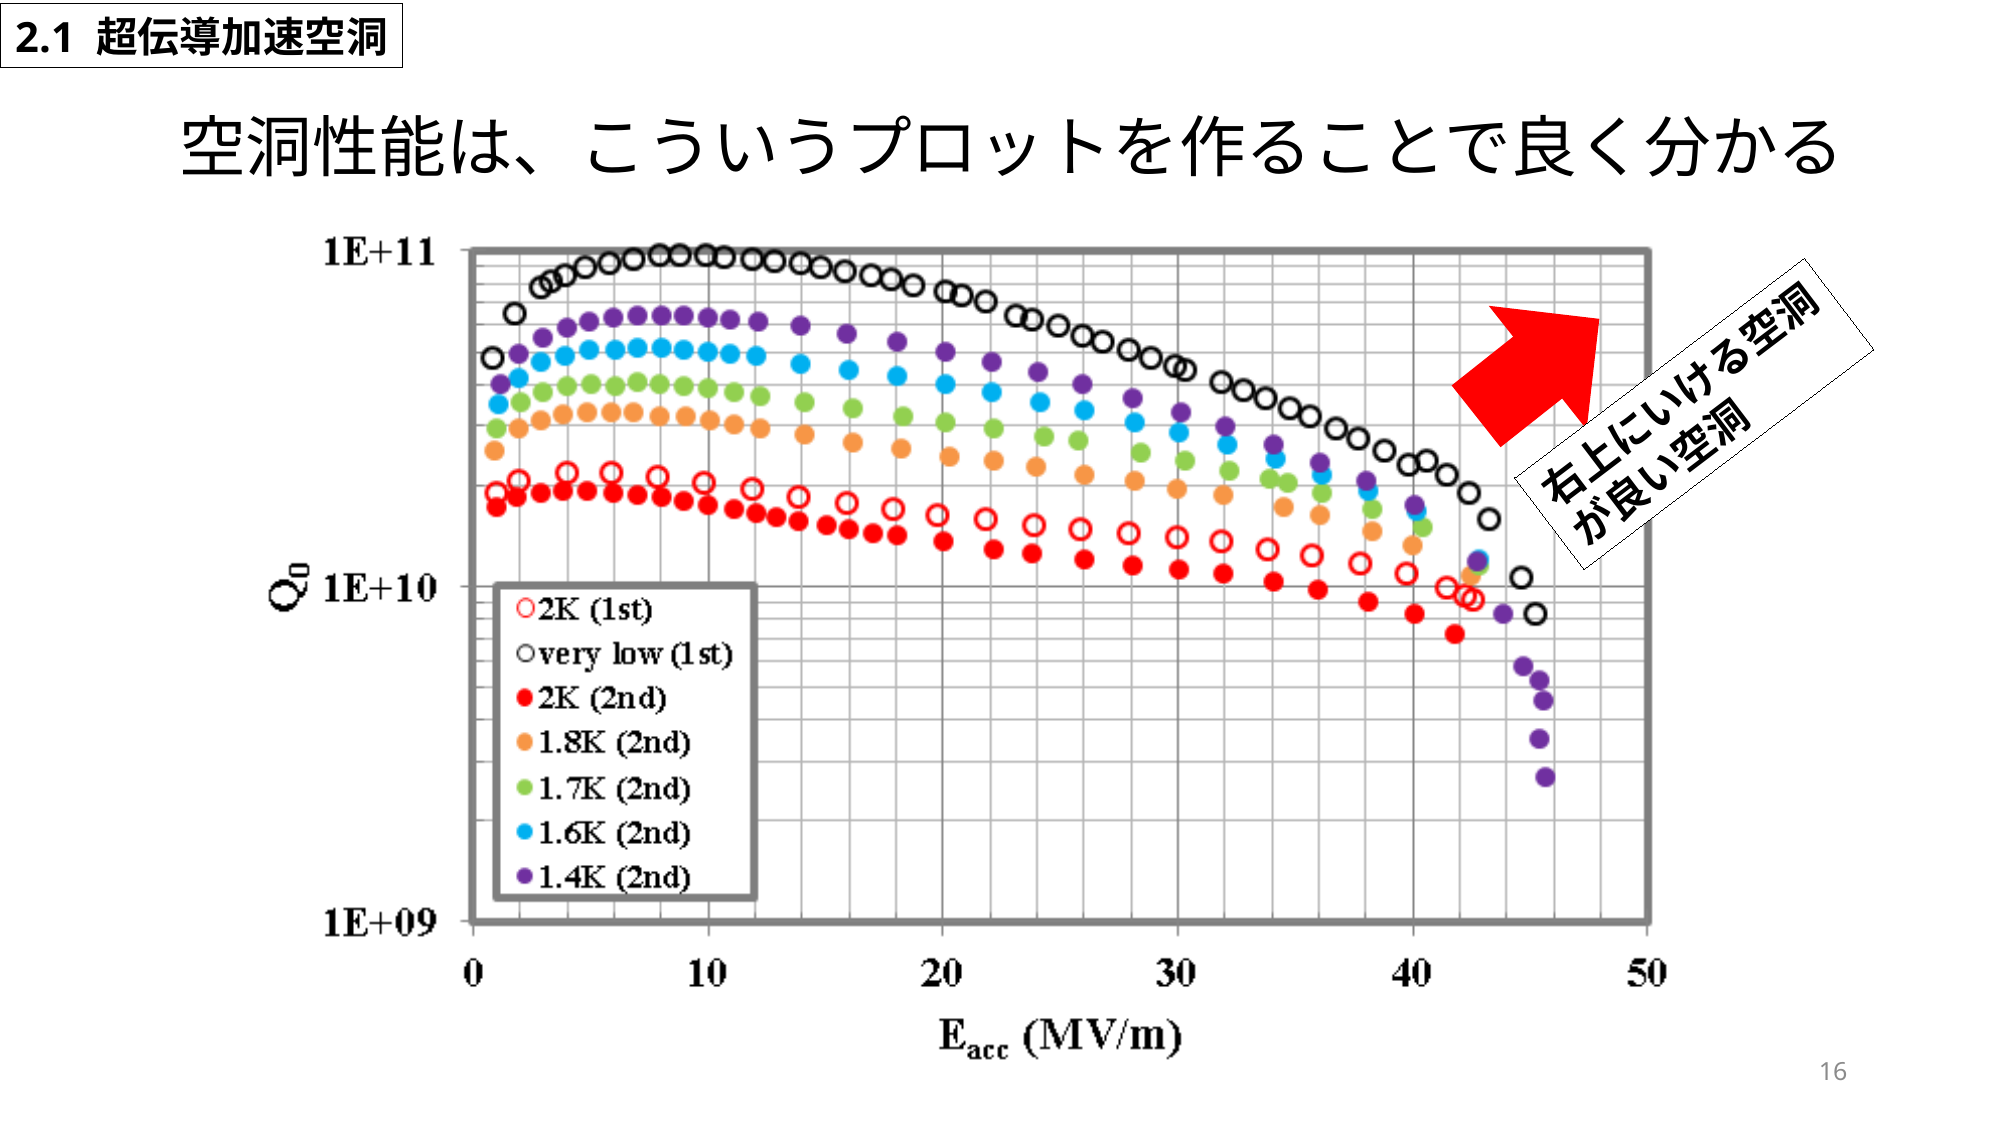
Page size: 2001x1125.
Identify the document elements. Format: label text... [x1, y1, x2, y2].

text_box 空洞性能は、こういうプロットを作ることで良く分かる [164, 97, 1860, 193]
picture [260, 234, 1671, 1073]
text_box 2.1 超伝導加速空洞 [0, 3, 403, 68]
text_box 右上にいける空洞 が良い空洞 [1671, 258, 1874, 504]
slide_number 16 [1412, 1042, 1863, 1103]
